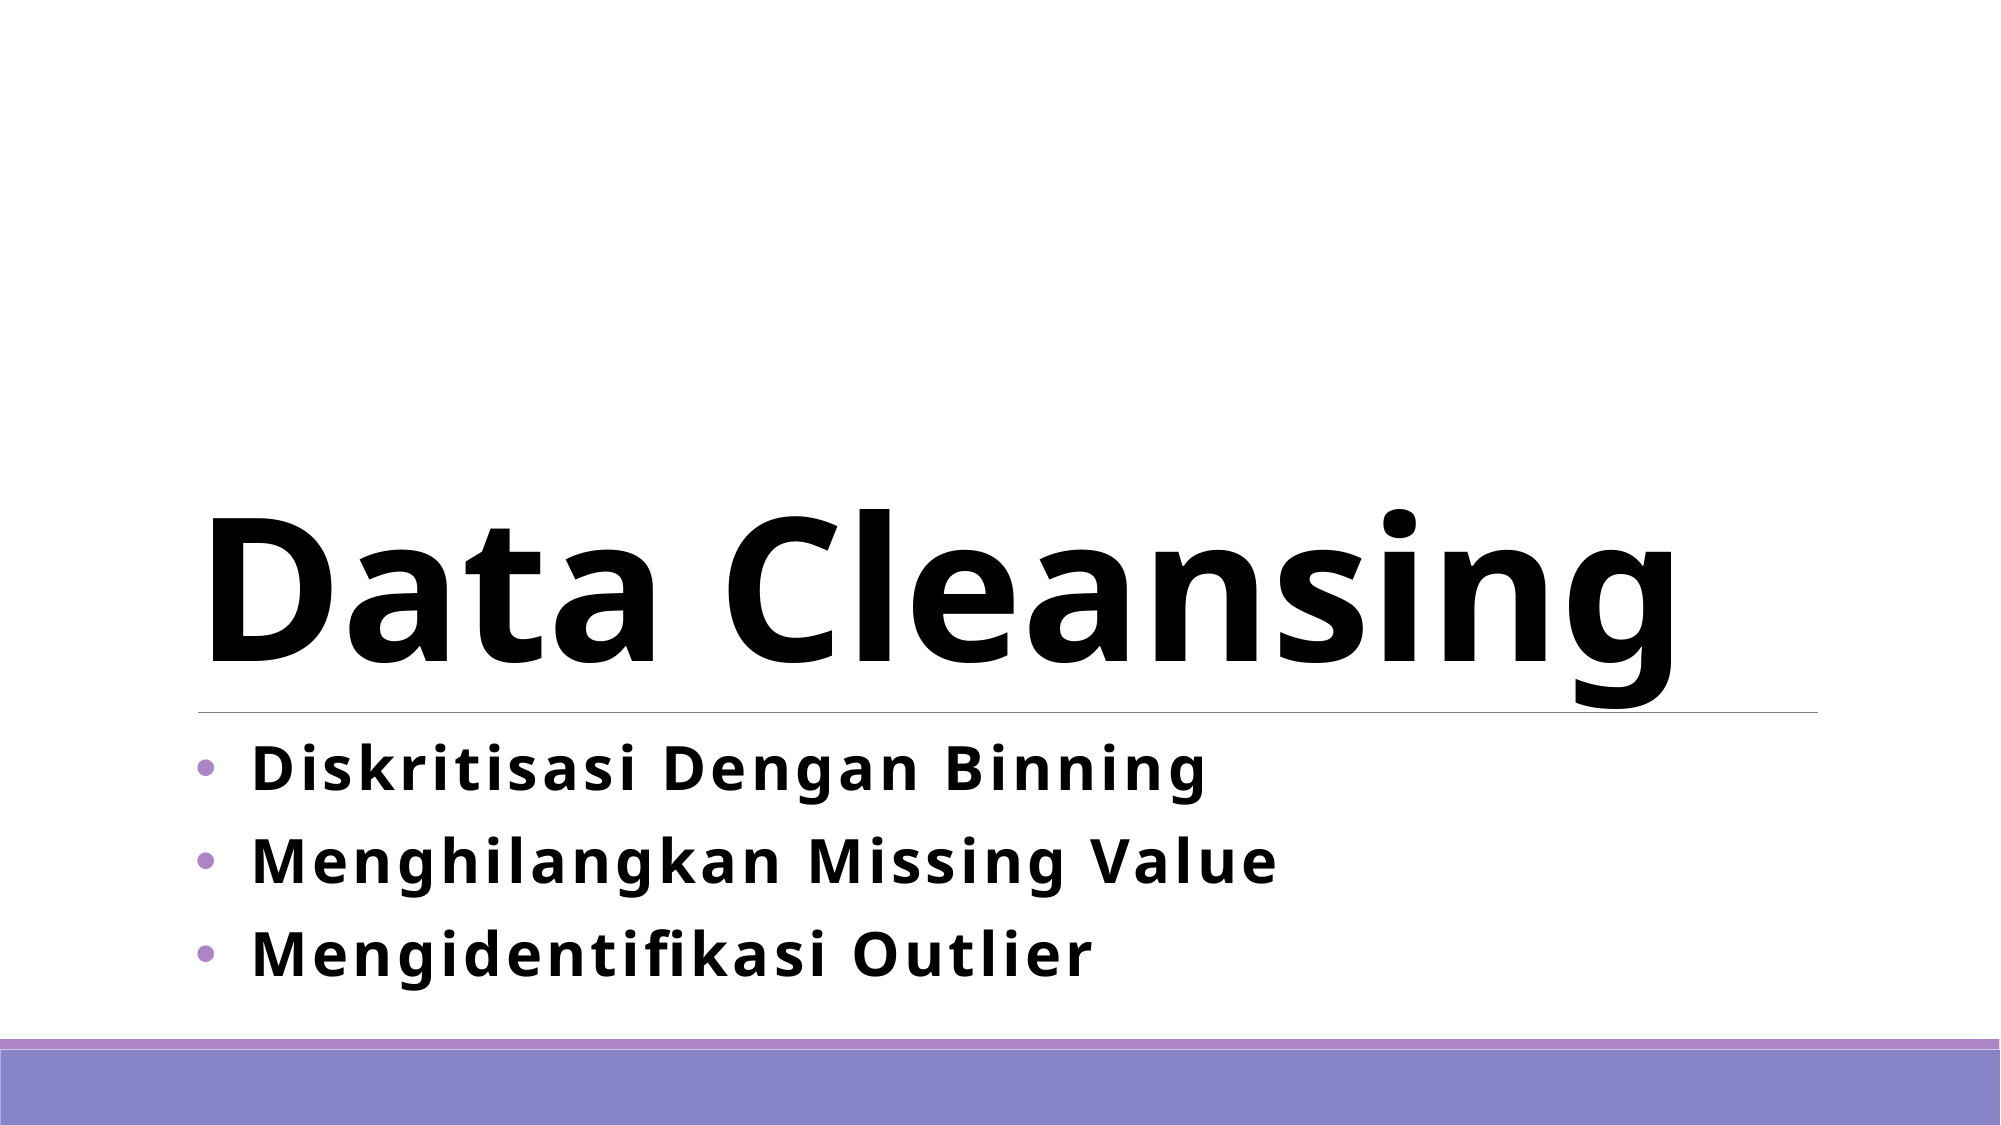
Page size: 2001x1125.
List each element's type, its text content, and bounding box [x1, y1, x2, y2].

list Diskritisasi Dengan Binning Menghilangkan Missing Value Mengidentifikasi Outlier [180, 730, 1830, 1001]
title Data Cleansing [180, 124, 1830, 710]
